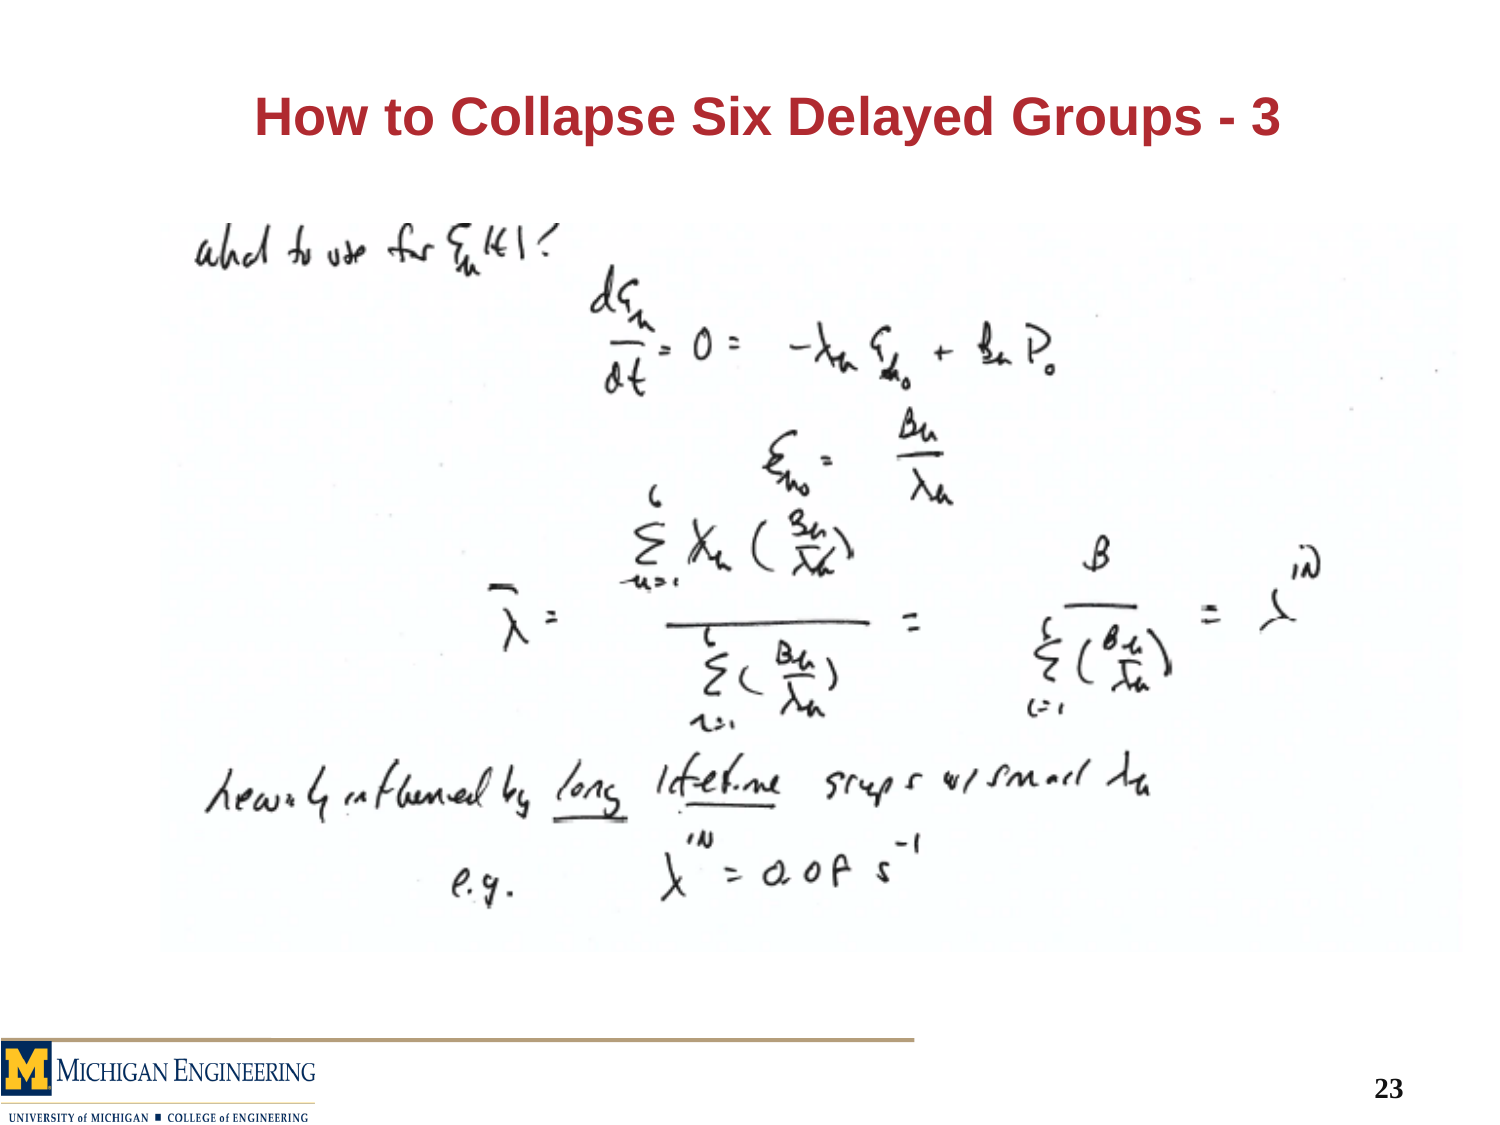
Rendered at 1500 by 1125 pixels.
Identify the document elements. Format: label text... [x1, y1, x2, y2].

picture [160, 222, 1463, 952]
text_box How to Collapse Six Delayed Groups - 3 [75, 88, 1463, 155]
picture [1, 1041, 315, 1122]
